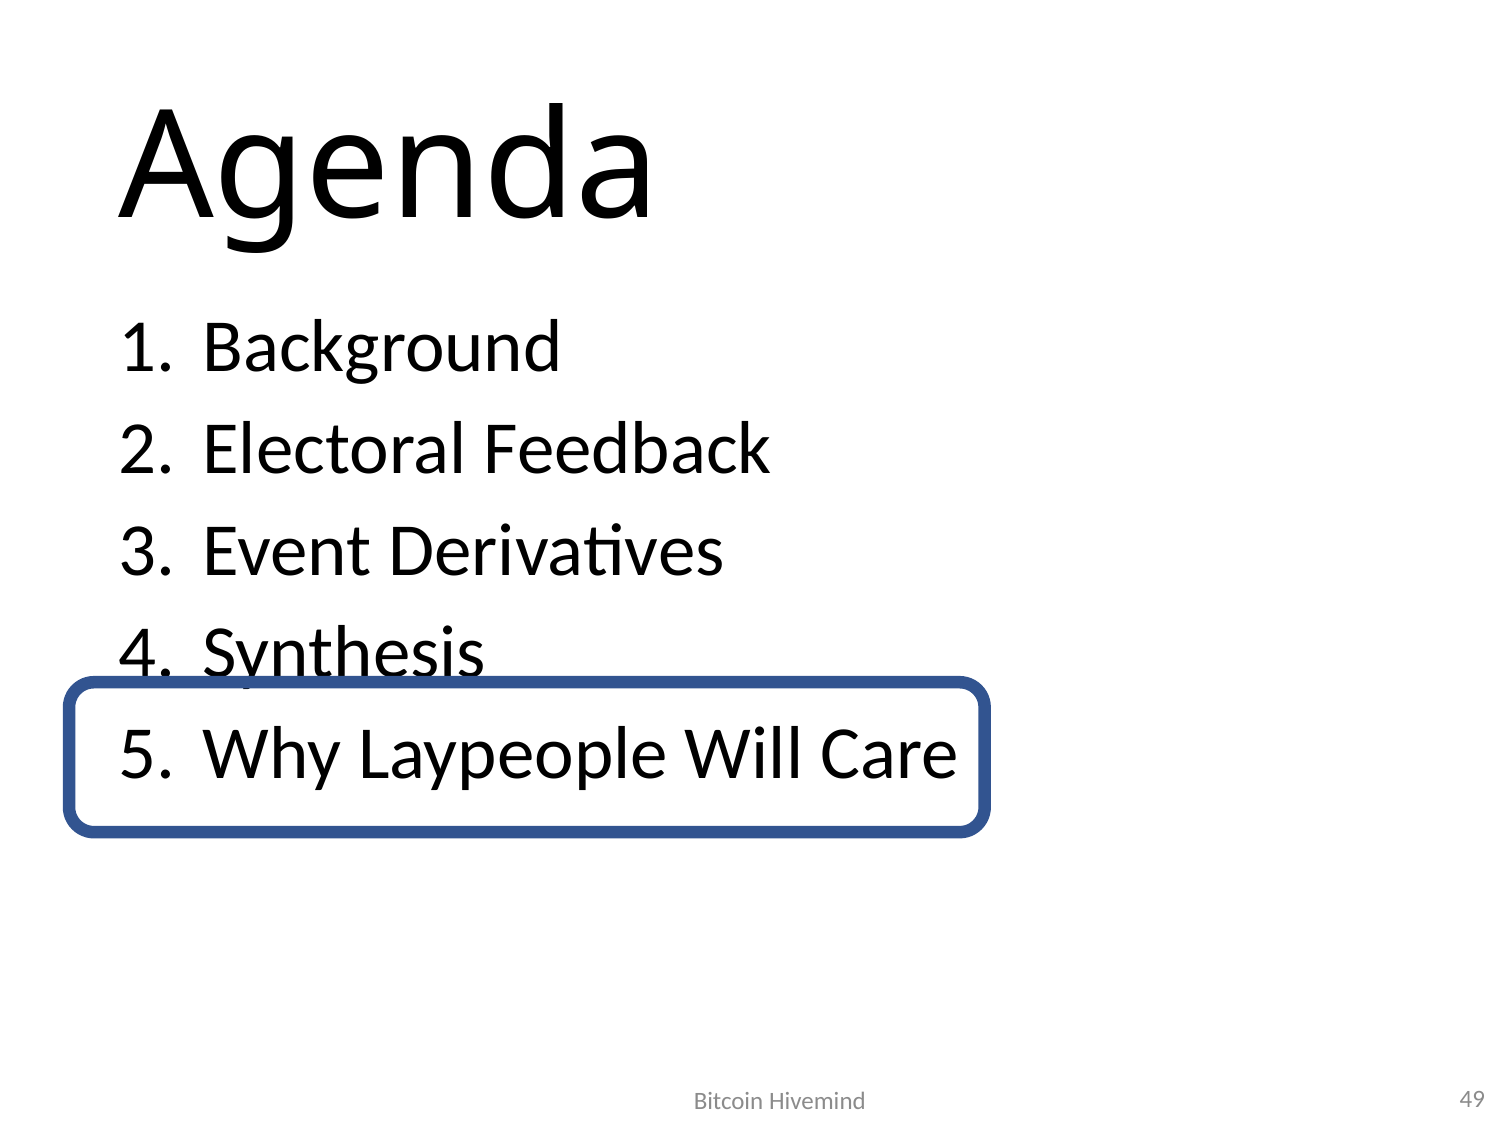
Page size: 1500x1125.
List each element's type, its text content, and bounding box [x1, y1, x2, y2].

text_box [68, 681, 986, 834]
list Background Electoral Feedback Event Derivatives Synthesis Why Laypeople Will Care [103, 299, 1397, 1066]
footer Bitcoin Hivemind [526, 1069, 1034, 1125]
slide_number 49 [1162, 1068, 1500, 1125]
title Agenda [103, 59, 1397, 278]
